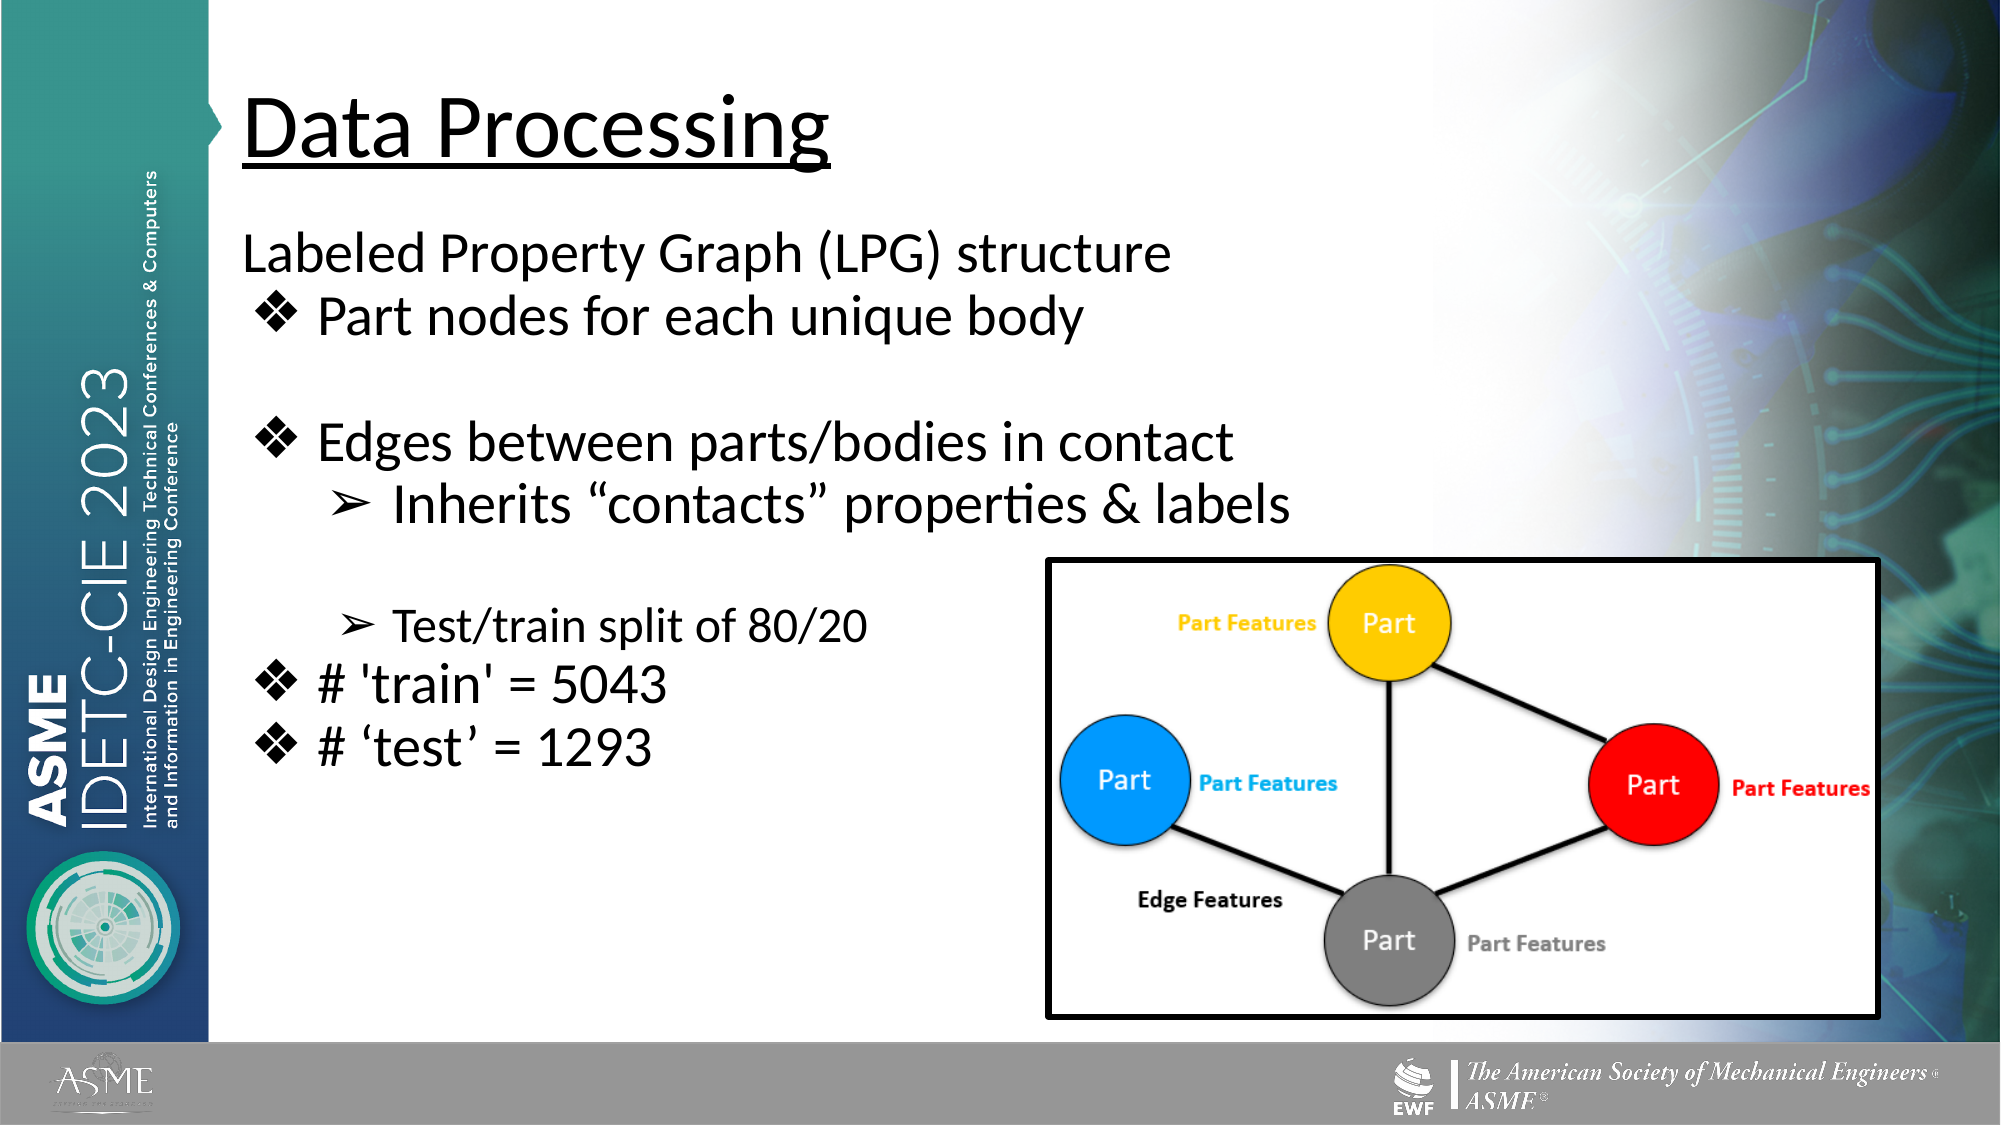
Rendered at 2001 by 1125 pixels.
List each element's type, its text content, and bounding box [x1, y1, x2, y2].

picture [1394, 1058, 1434, 1115]
list Labeled Property Graph (LPG) structure Part nodes for each unique body Edges between parts/bodies in contact Inherits “contacts” properties & labels Test/train split of 80/20 # 'train' = 5043 # ‘test’ = 1293 [227, 214, 1528, 1029]
picture [0, 0, 222, 1042]
picture [49, 1052, 153, 1114]
picture [1433, 0, 2000, 1042]
title Data Processing [227, 18, 1863, 237]
picture [1451, 1060, 1938, 1109]
picture [1051, 563, 1876, 1015]
